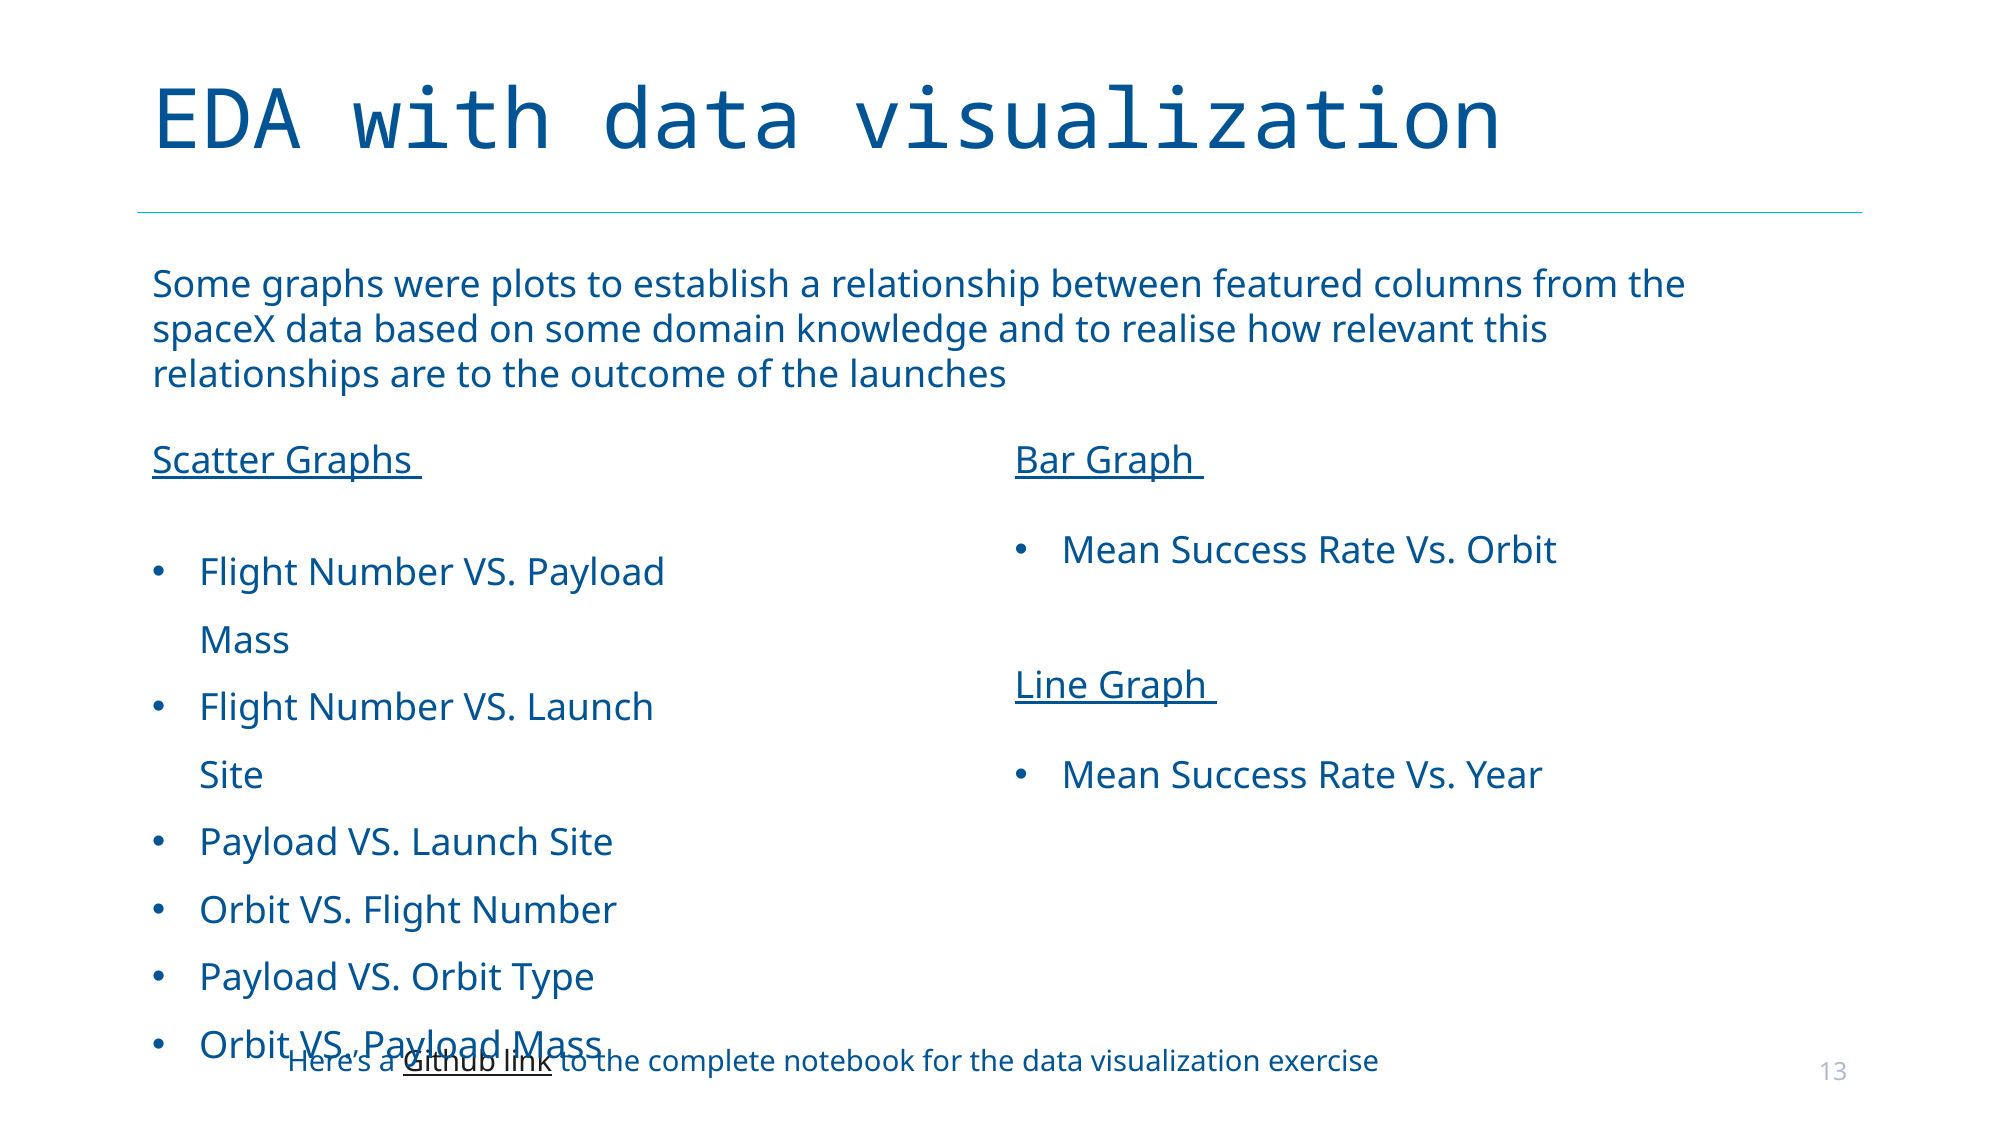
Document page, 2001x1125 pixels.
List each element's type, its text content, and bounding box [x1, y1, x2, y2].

slide_number 13 [1412, 1042, 1863, 1103]
text_box Scatter Graphs Flight Number VS. Payload Mass Flight Number VS. Launch Site Payload VS. Launch Site Orbit VS. Flight Number Payload VS. Orbit Type Orbit VS. Payload Mass [137, 428, 736, 1073]
text_box Here’s a Github link to the complete notebook for the data visualization exercise [272, 1035, 1527, 1090]
text_box Some graphs were plots to establish a relationship between featured columns from the spaceX data based on some domain knowledge and to realise how relevant this relationships are to the outcome of the launches [137, 252, 1772, 402]
text_box Bar Graph Mean Success Rate Vs. Orbit Line Graph Mean Success Rate Vs. Year [999, 428, 1594, 803]
title EDA with data visualization [137, 13, 1863, 231]
